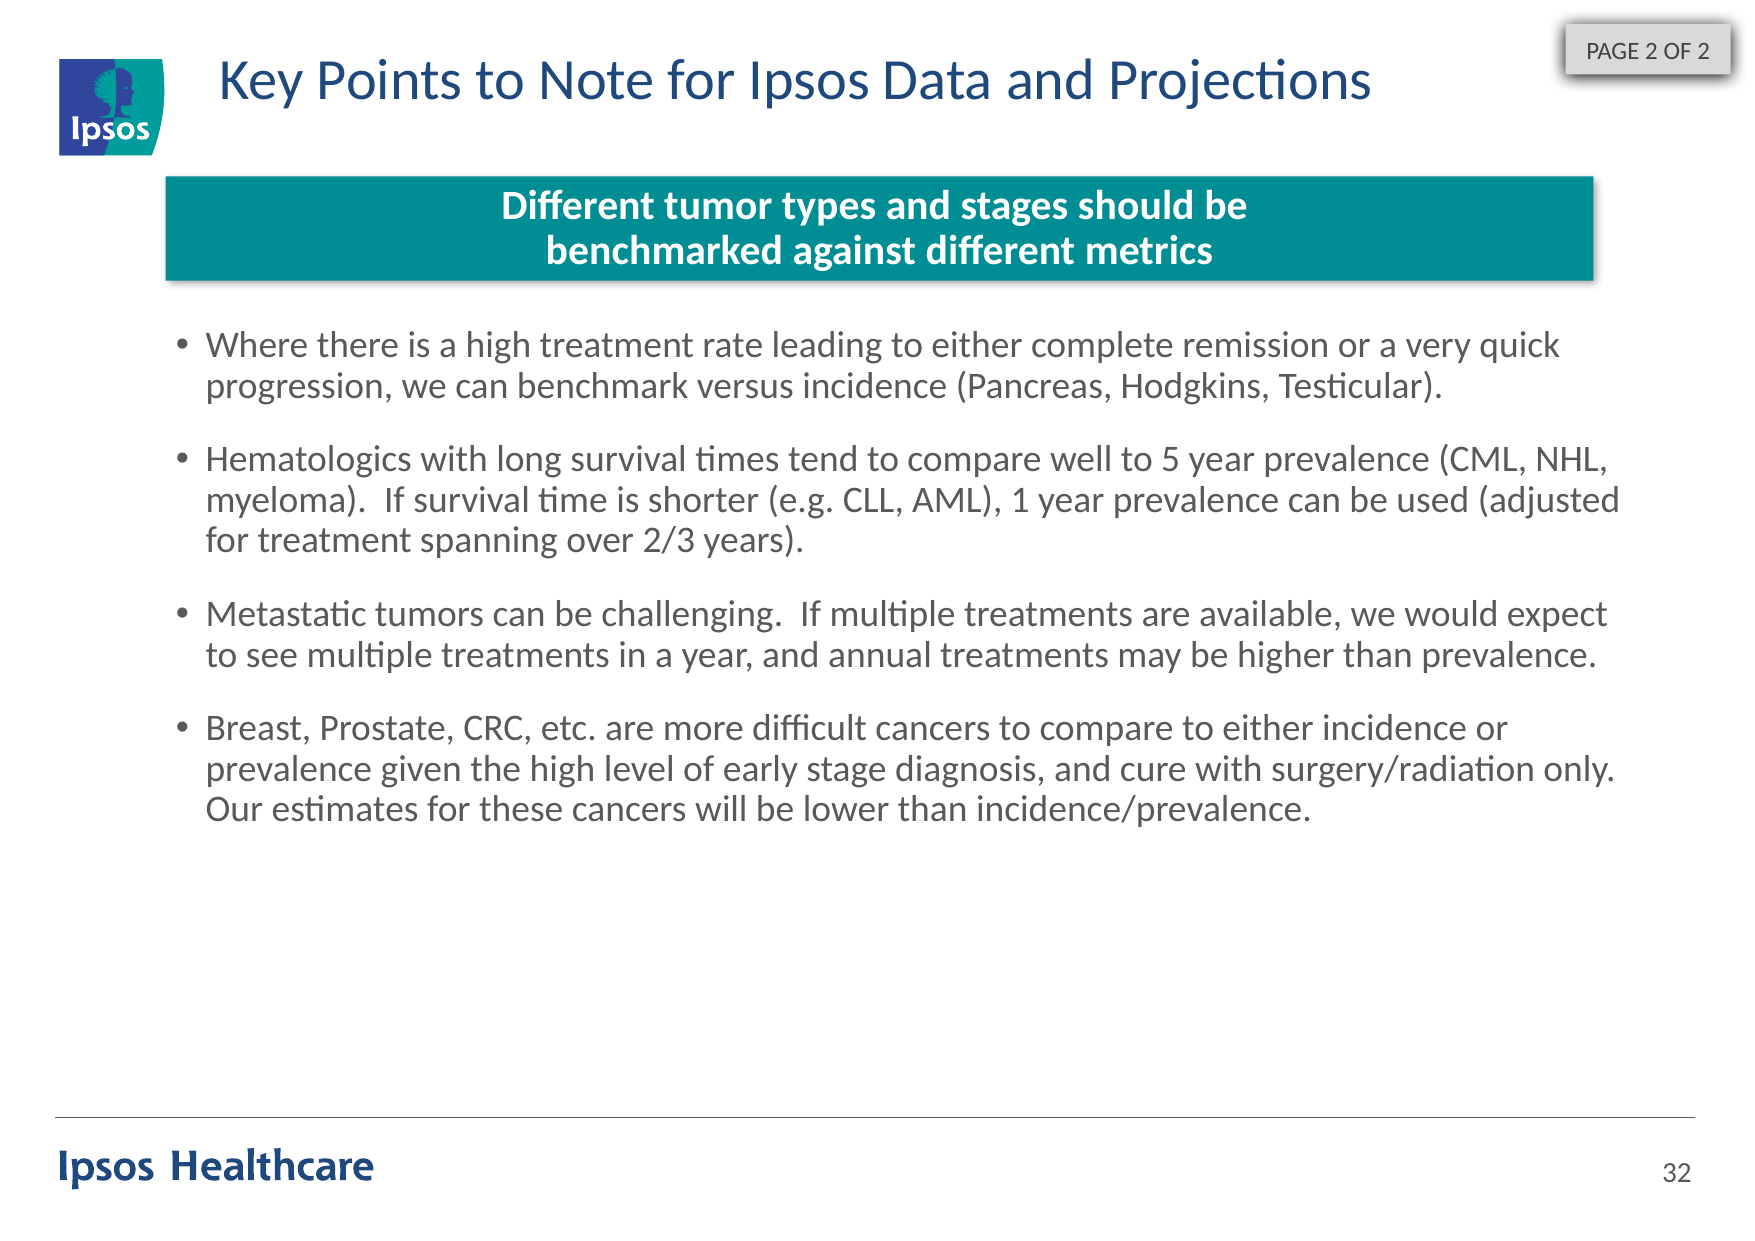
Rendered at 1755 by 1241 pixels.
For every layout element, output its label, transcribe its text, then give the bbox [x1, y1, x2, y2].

title Key Points to Note for Ipsos Data and Projections [219, 54, 1694, 113]
slide_number 32 [1520, 1153, 1692, 1189]
text_box PAGE 2 OF 2 [1563, 22, 1733, 76]
text_box Where there is a high treatment rate leading to either complete remission or a very quick progression, we can benchmark versus incidence (Pancreas, Hodgkins, Testicular). Hematologics with long survival times tend to compare well to 5 year prevalence (CML, NHL, myeloma). If survival time is shorter (e.g. CLL, AML), 1 year prevalence can be used (adjusted for treatment spanning over 2/3 years). Metastatic tumors can be challenging. If multiple treatments are available, we would expect to see multiple treatments in a year, and annual treatments may be higher than prevalence. Breast, Prostate, CRC, etc. are more difficult cancers to compare to either incidence or prevalence given the high level of early stage diagnosis, and cure with surgery/radiation only. Our estimates for these cancers will be lower than incidence/prevalence. [161, 239, 1643, 1115]
text_box Different tumor types and stages should be benchmarked against different metrics [163, 174, 1595, 239]
